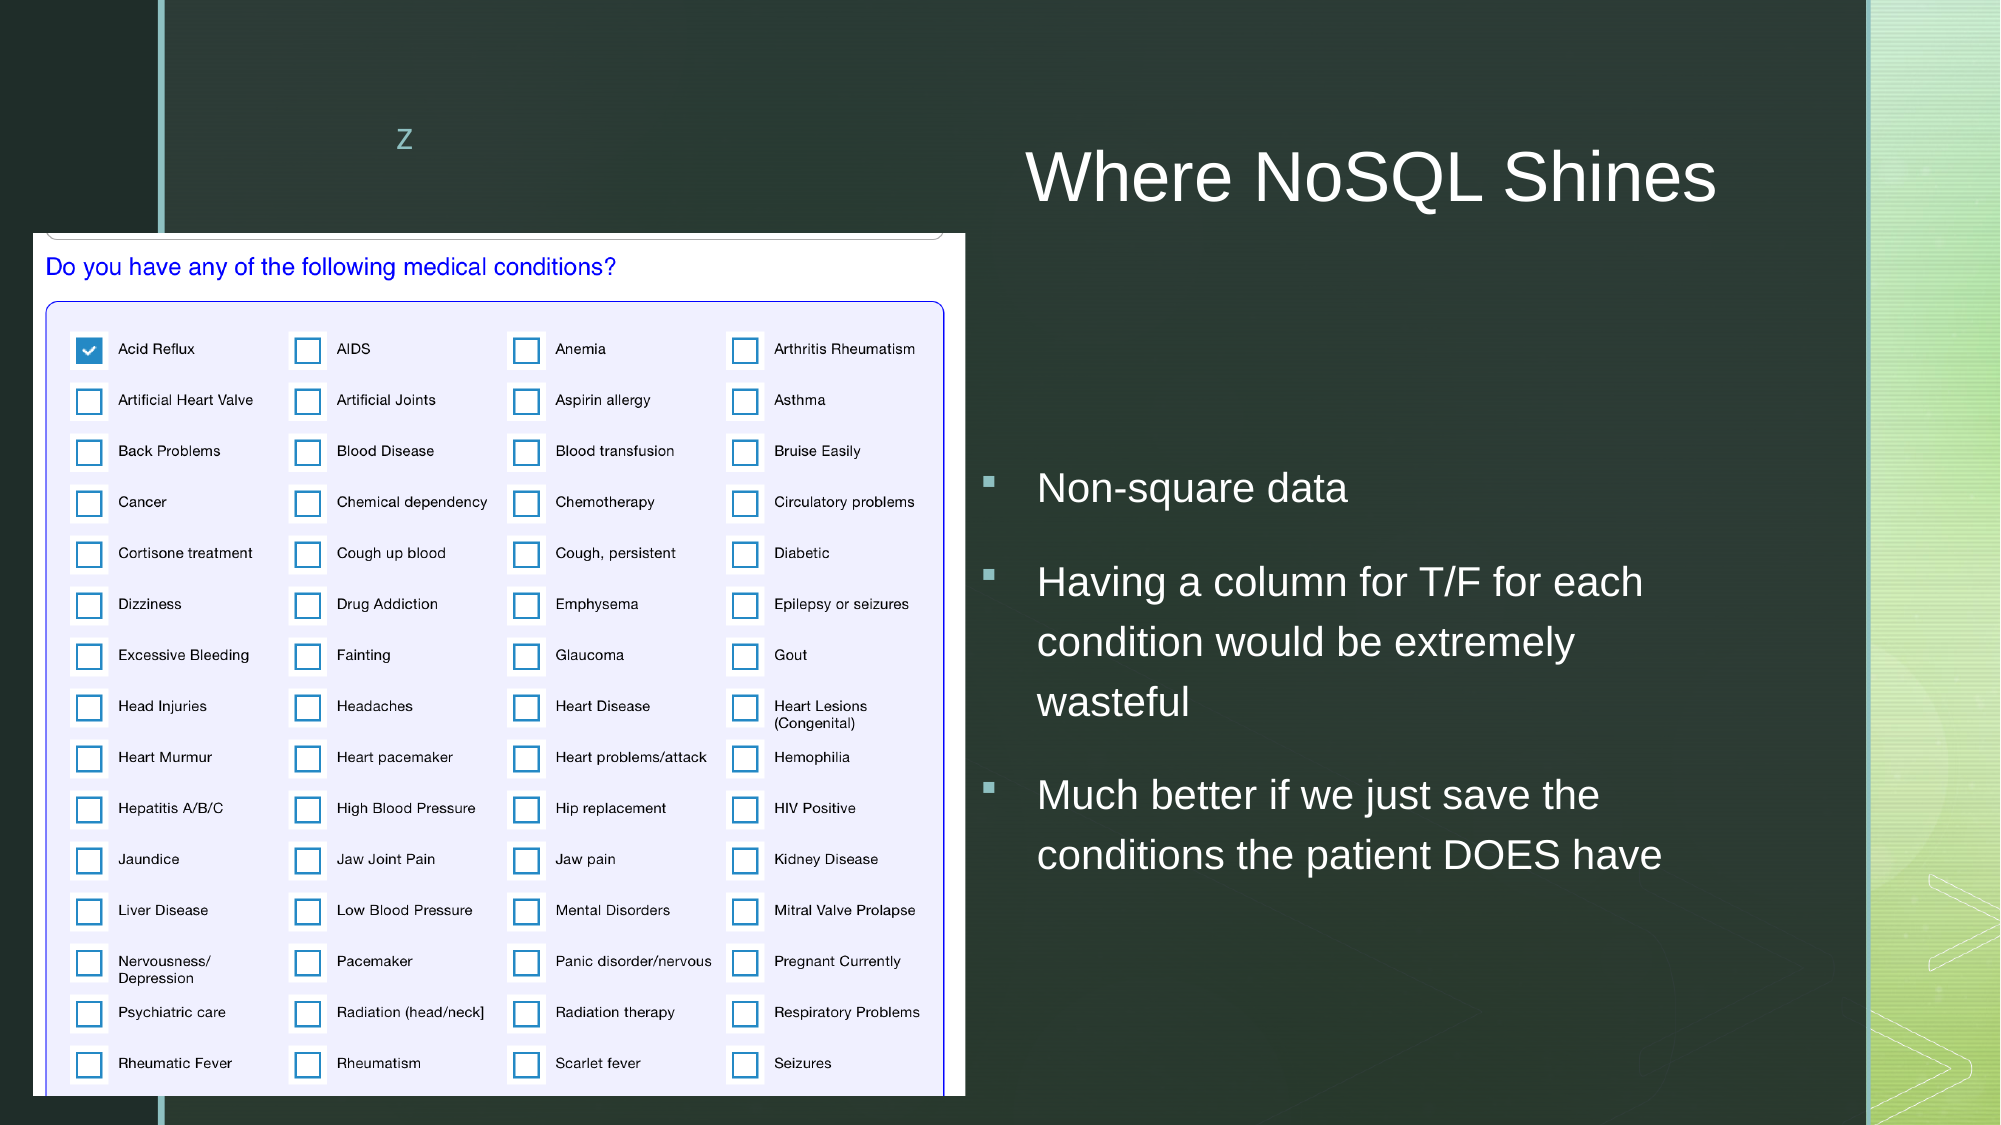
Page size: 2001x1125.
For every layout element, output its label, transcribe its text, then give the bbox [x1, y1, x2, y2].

picture [32, 233, 966, 1096]
title Where NoSQL Shines [428, 132, 1734, 310]
picture [1871, 0, 2001, 1125]
list Non-square data Having a column for T/F for each condition would be extremely wasteful Much better if we just save the conditions the patient DOES have [966, 336, 1734, 993]
